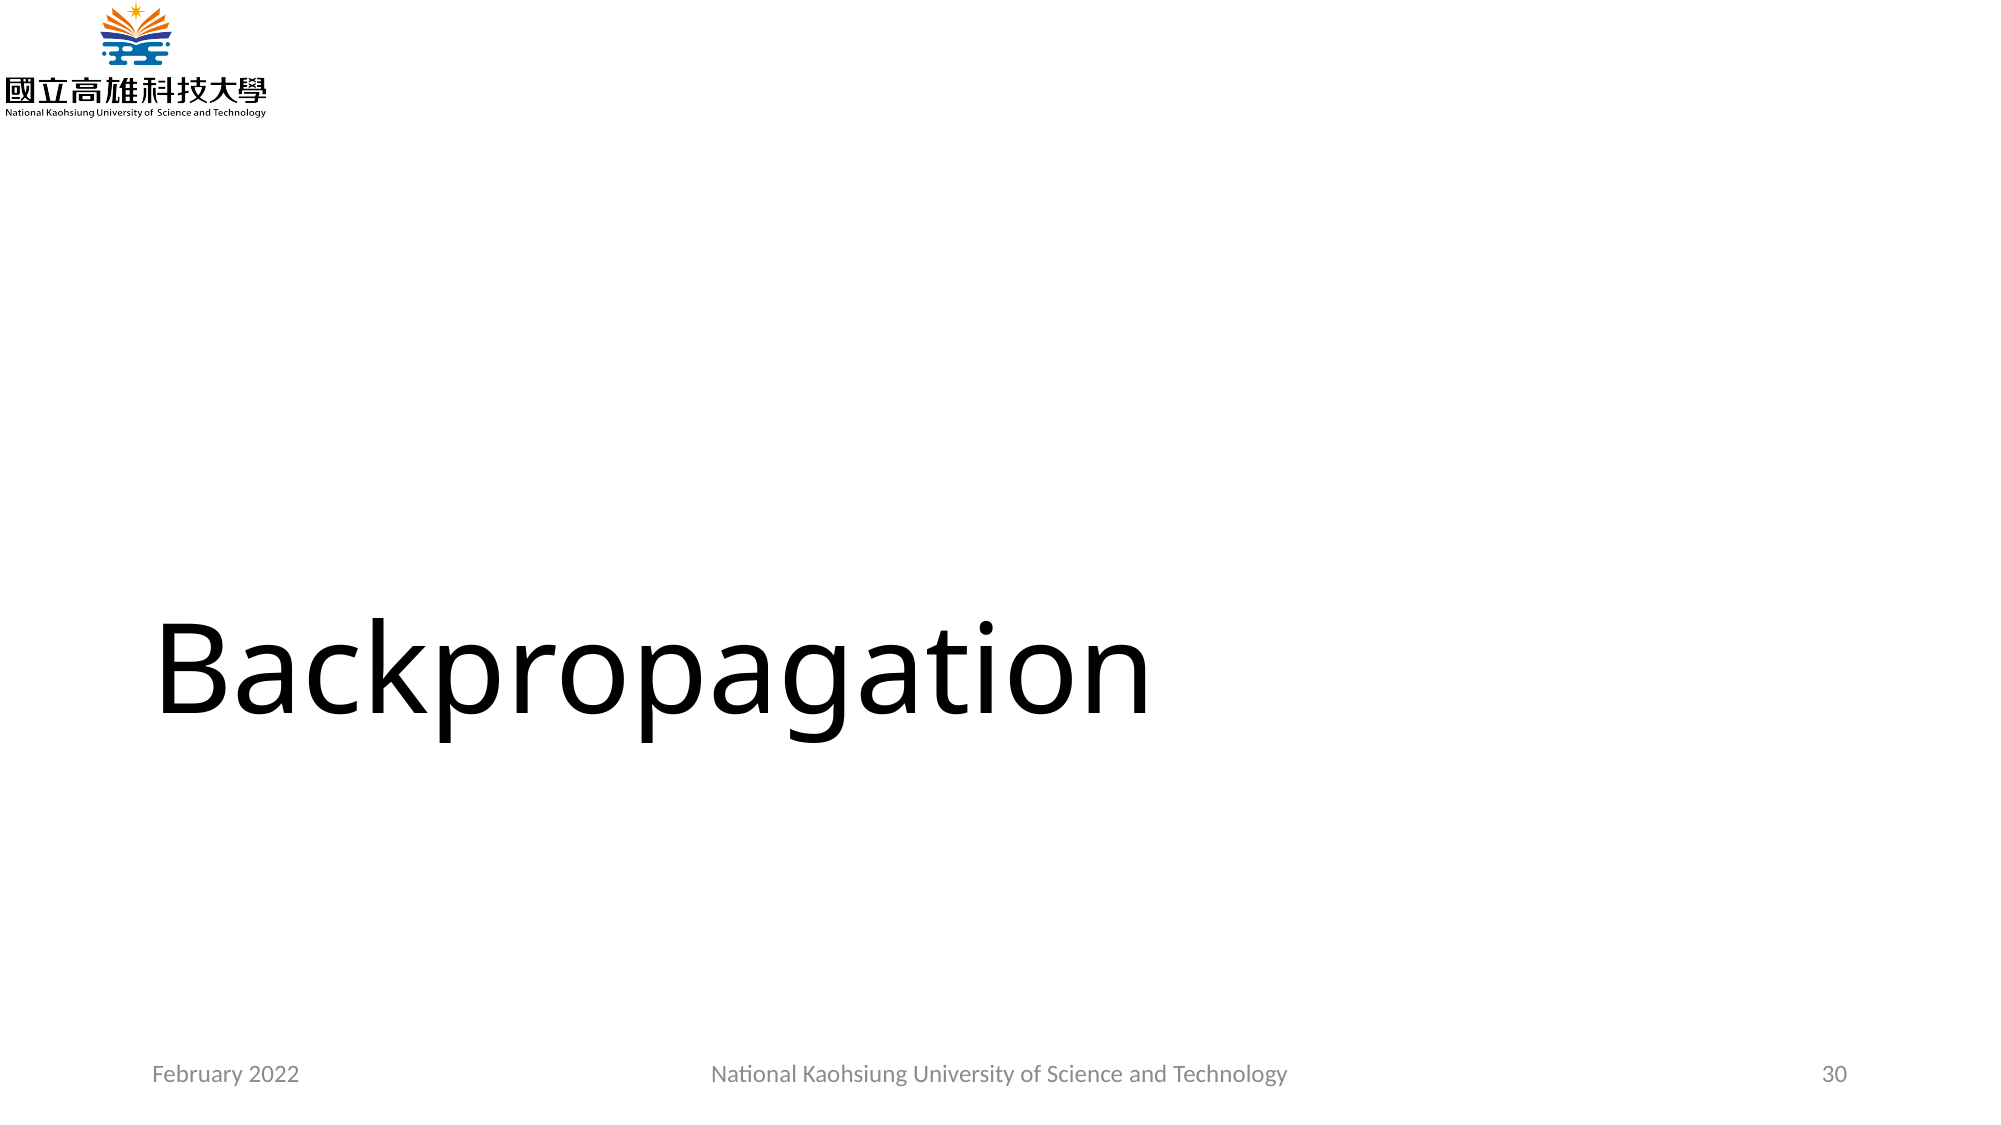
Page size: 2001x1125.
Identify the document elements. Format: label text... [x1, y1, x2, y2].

slide_number 30 [1412, 1042, 1863, 1103]
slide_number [137, 1042, 588, 1103]
picture [6, 0, 266, 118]
footer National Kaohsiung University of Science and Technology [662, 1042, 1338, 1103]
title Backpropagation [136, 280, 1862, 749]
